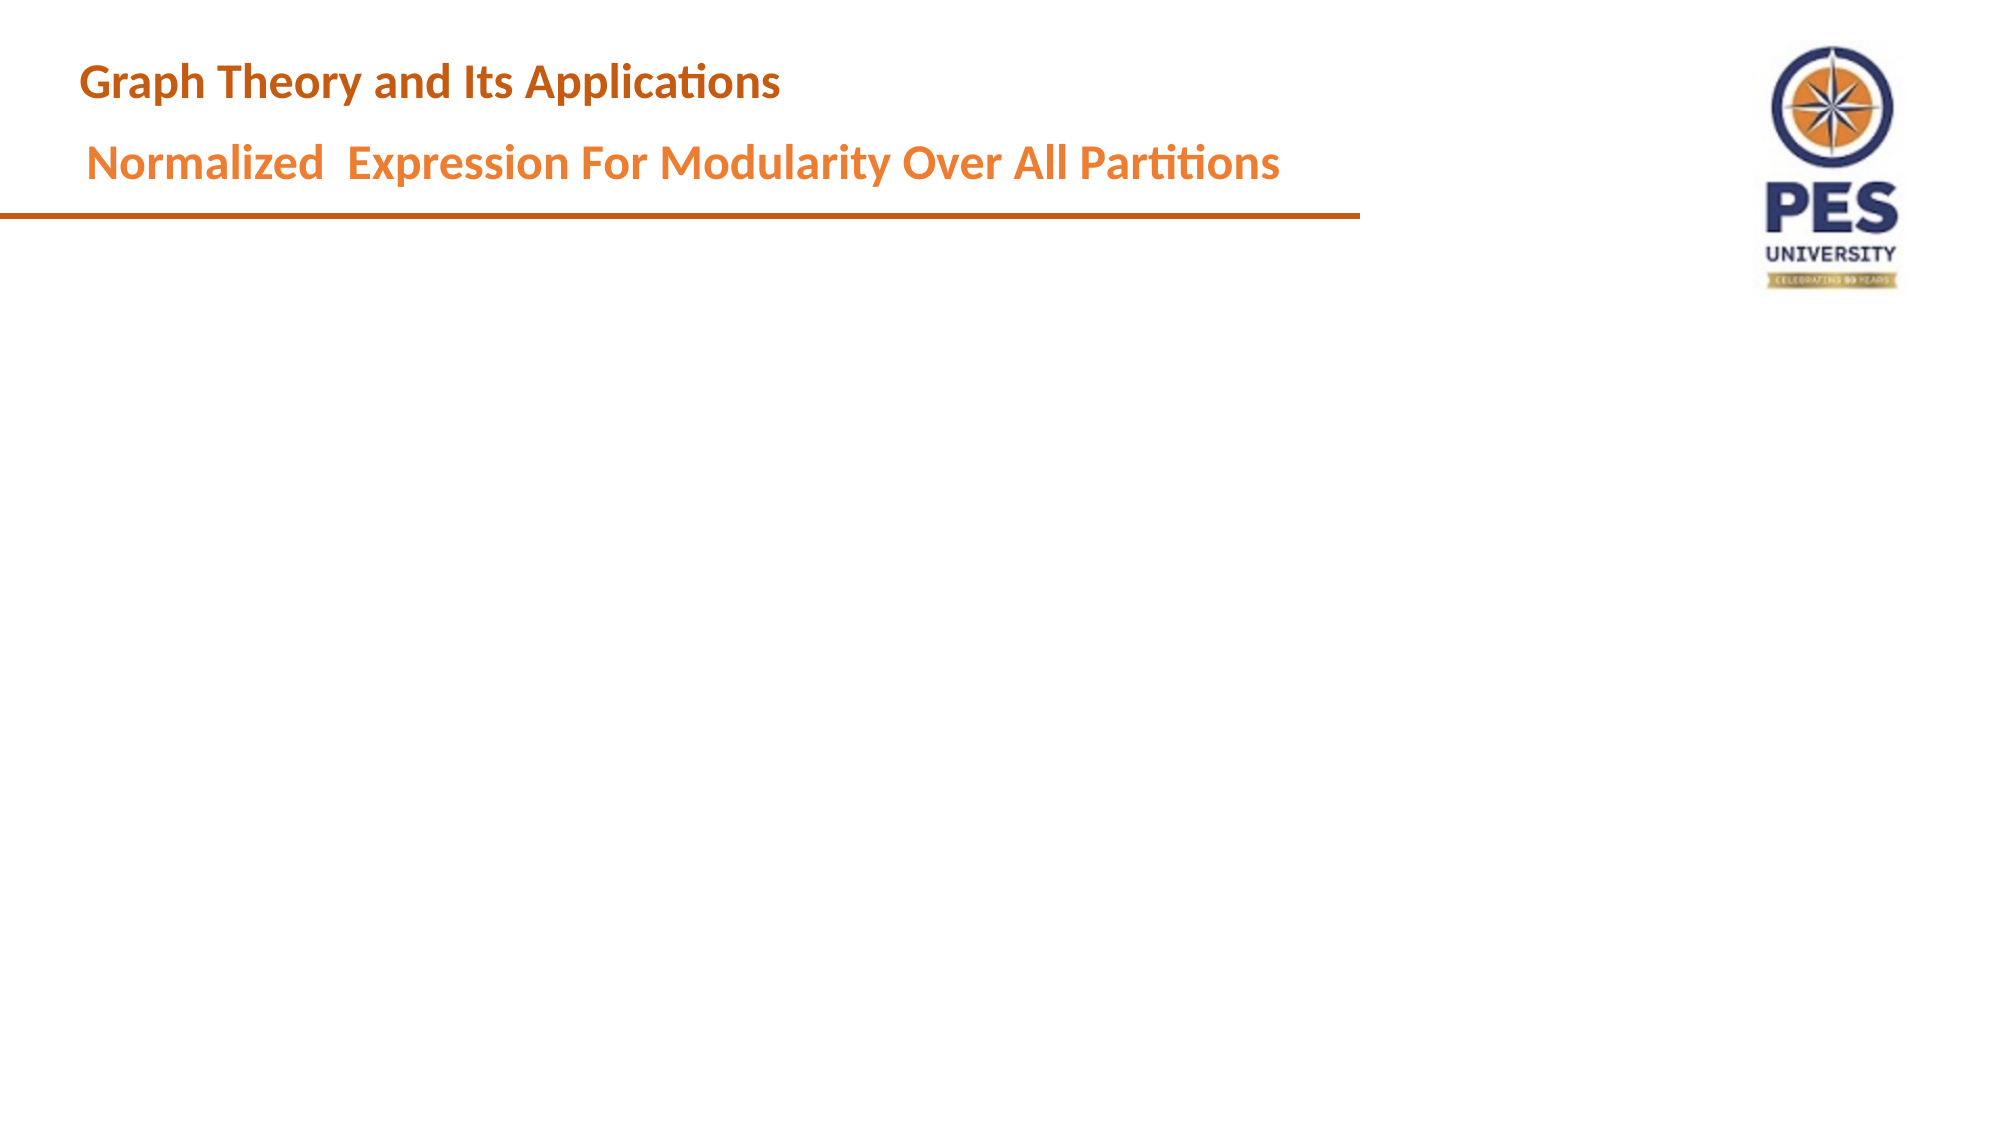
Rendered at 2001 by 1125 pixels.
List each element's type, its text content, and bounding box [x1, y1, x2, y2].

text_box Graph Theory and Its Applications [64, 41, 1295, 117]
picture [1730, 40, 1932, 297]
text_box Normalized Expression For Modularity Over All Partitions [71, 122, 1384, 198]
